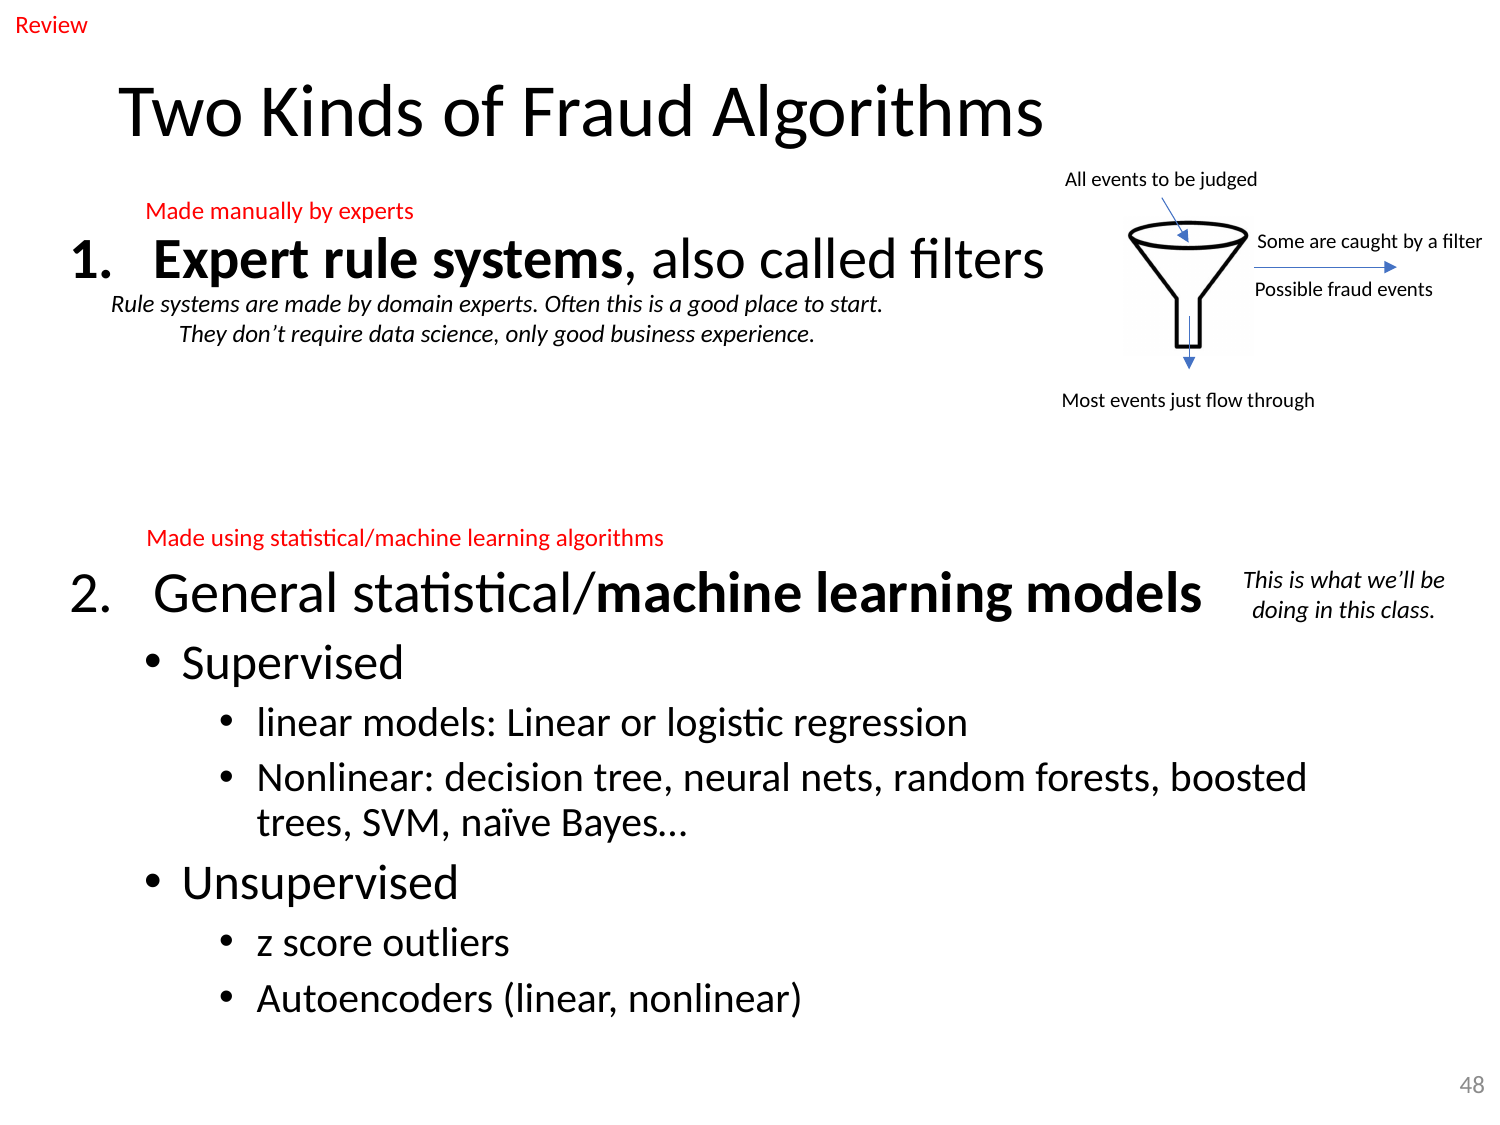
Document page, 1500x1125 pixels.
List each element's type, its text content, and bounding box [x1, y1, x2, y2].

text_box This is what we’ll be doing in this class. [1212, 556, 1476, 631]
text_box Possible fraud events [1254, 268, 1449, 309]
text_box Most events just flow through [1046, 379, 1331, 419]
text_box Some are caught by a filter [1254, 220, 1498, 261]
text_box Expert rule systems, also called filters General statistical/machine learning models Supervised linear models: Linear or logistic regression Nonlinear: decision tree, neural nets, random forests, boosted trees, SVM, naïve Bayes… Unsupervised z score outliers Autoencoders (linear, nonlinear) [54, 220, 1326, 1033]
picture [1123, 216, 1254, 356]
text_box Review [0, 1, 103, 46]
text_box Made using statistical/machine learning algorithms [131, 514, 681, 559]
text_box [1161, 198, 1189, 243]
title Two Kinds of Fraud Algorithms [103, 44, 1397, 179]
slide_number 48 [1413, 1054, 1500, 1114]
text_box All events to be judged [1050, 157, 1273, 198]
text_box Rule systems are made by domain experts. Often this is a good place to start. They don’t require data science, only good business experience. [75, 279, 920, 355]
text_box Made manually by experts [130, 186, 430, 232]
